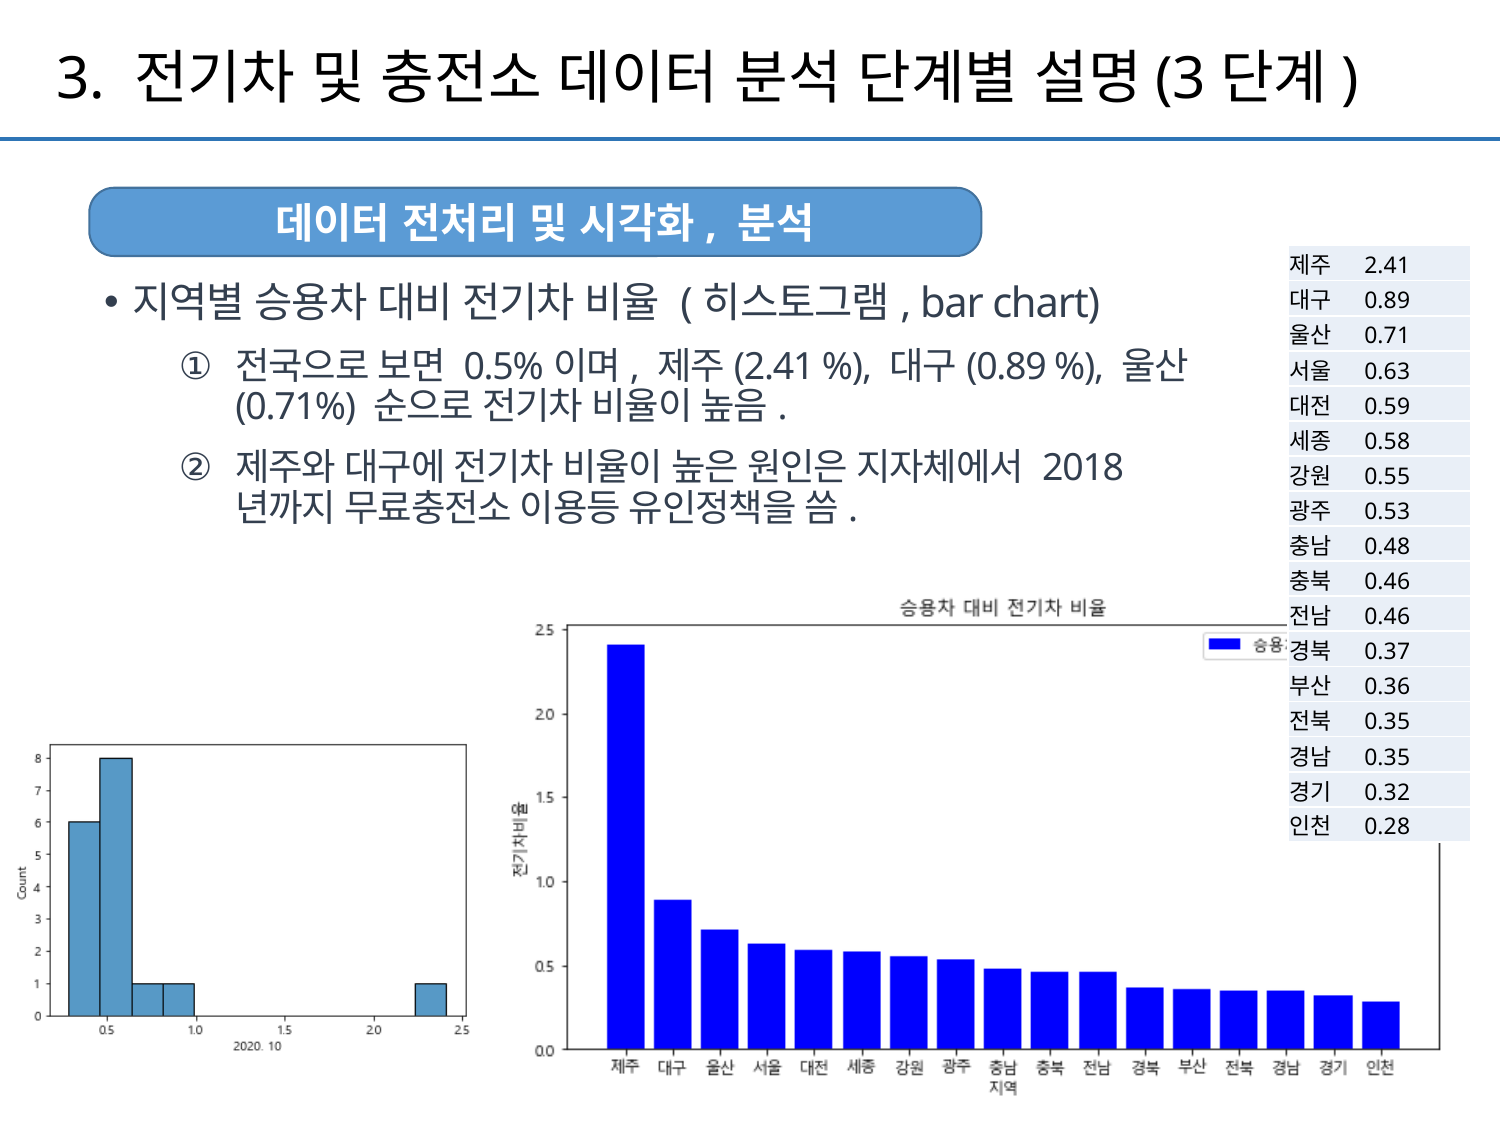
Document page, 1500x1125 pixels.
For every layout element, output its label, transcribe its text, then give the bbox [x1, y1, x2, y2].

table_cell 충북 0.46 [1289, 562, 1470, 587]
table_cell 세종 0.58 [1289, 422, 1470, 455]
table_cell 대전 0.59 [1289, 387, 1470, 420]
table_header 제주 2.41 [1289, 246, 1470, 280]
table_cell 서울 0.63 [1289, 352, 1470, 385]
table_cell 광주 0.53 [1289, 492, 1470, 525]
picture [0, 587, 1500, 1113]
table_cell 충남 0.48 [1289, 527, 1470, 560]
text_box 3. 전기차 및 충전소 데이터 분석 단계별 설명(3단계) [41, 40, 1459, 119]
table_cell 대구 0.89 [1289, 281, 1470, 315]
text_box 데이터 전처리 및 시각화, 분석 [88, 186, 983, 258]
list 지역별 승용차 대비 전기차 비율 (히스토그램, bar chart) [89, 273, 1222, 342]
table_cell 강원 0.55 [1289, 457, 1470, 490]
text_box 전국으로 보면 0.5%이며, 제주(2.41 %), 대구(0.89 %), 울산(0.71%) 순으로 전기차 비율이 높음. 제주와 대구에 전기차 비율이 높은 원인은 지자체에서 2018년까지 무료충전소 이용등 유인정책을 씀. [89, 342, 1222, 678]
table_cell 울산 0.71 [1289, 317, 1470, 350]
